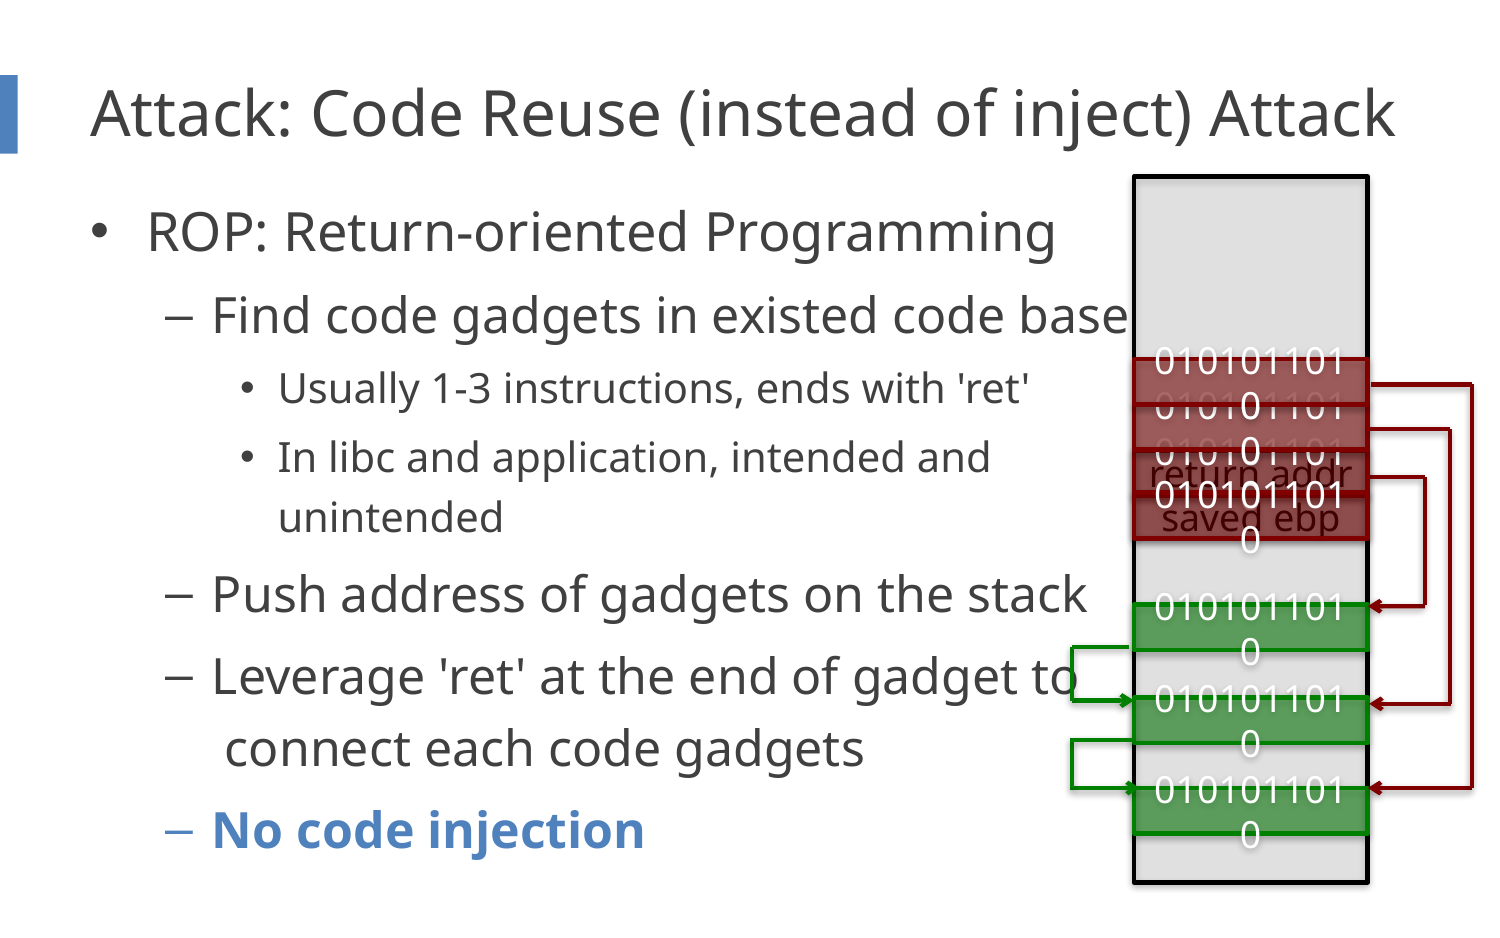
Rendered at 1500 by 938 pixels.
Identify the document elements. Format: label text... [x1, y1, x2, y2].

text_box 0101011010 [1133, 492, 1368, 539]
text_box 0101011010 [1133, 787, 1368, 834]
text_box 0101011010 [1133, 697, 1368, 744]
text_box 0101011010 [1133, 604, 1368, 651]
title Attack: Code Reuse (instead of inject) Attack [75, 37, 1425, 186]
text_box [1133, 176, 1368, 358]
list ROP: Return-oriented Programming Find code gadgets in existed code base Usually 1-3 instructions, ends with 'ret' In libc and application, intended and unintended Push address of gadgets on the stack Leverage 'ret' at the end of gadget to connect each code gadgets No code injection [75, 176, 1131, 883]
text_box 0101011010 [1133, 358, 1368, 405]
text_box [1133, 659, 1368, 696]
text_box [1133, 751, 1368, 786]
text_box [1133, 547, 1368, 603]
text_box 0101011010 [1133, 413, 1368, 451]
text_box 0101011010 [1133, 458, 1368, 492]
text_box [1133, 842, 1368, 883]
